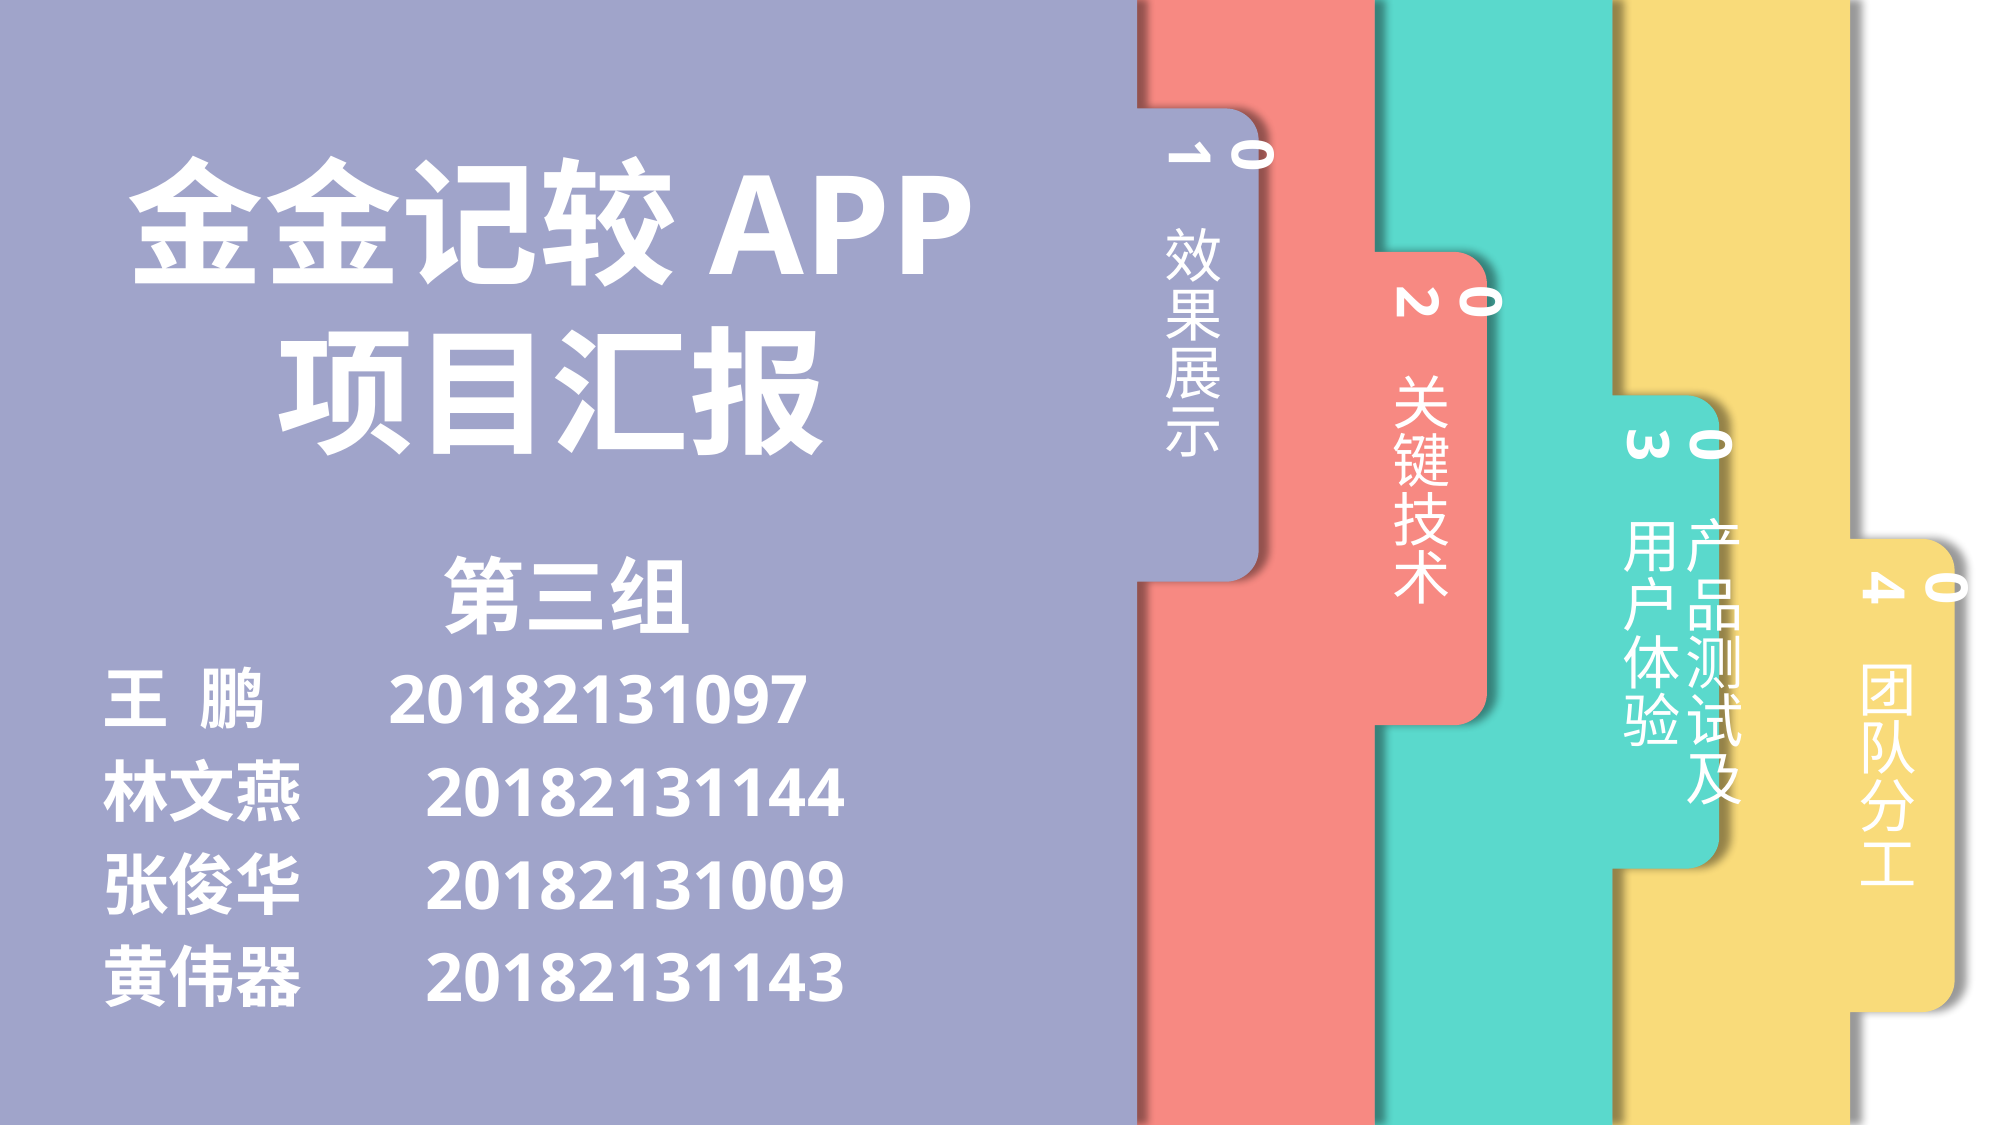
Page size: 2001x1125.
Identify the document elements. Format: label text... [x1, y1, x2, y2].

list 04 [1842, 556, 1942, 646]
list 02 [1376, 270, 1476, 359]
list 关键技术 [1376, 359, 1476, 715]
list 第三组 王 鹏 20182131097 林文燕 20182131144 张俊华 20182131009 黄伟器 20182131143 [87, 547, 1047, 1069]
list 团队分工 [1842, 646, 1942, 1002]
list 产品测试及用户体验 [1606, 501, 1706, 859]
list 03 [1607, 413, 1706, 502]
list 金金记较APP 项目汇报 [72, 148, 1032, 481]
list 01 [1148, 123, 1248, 212]
list 效果展示 [1148, 212, 1248, 569]
